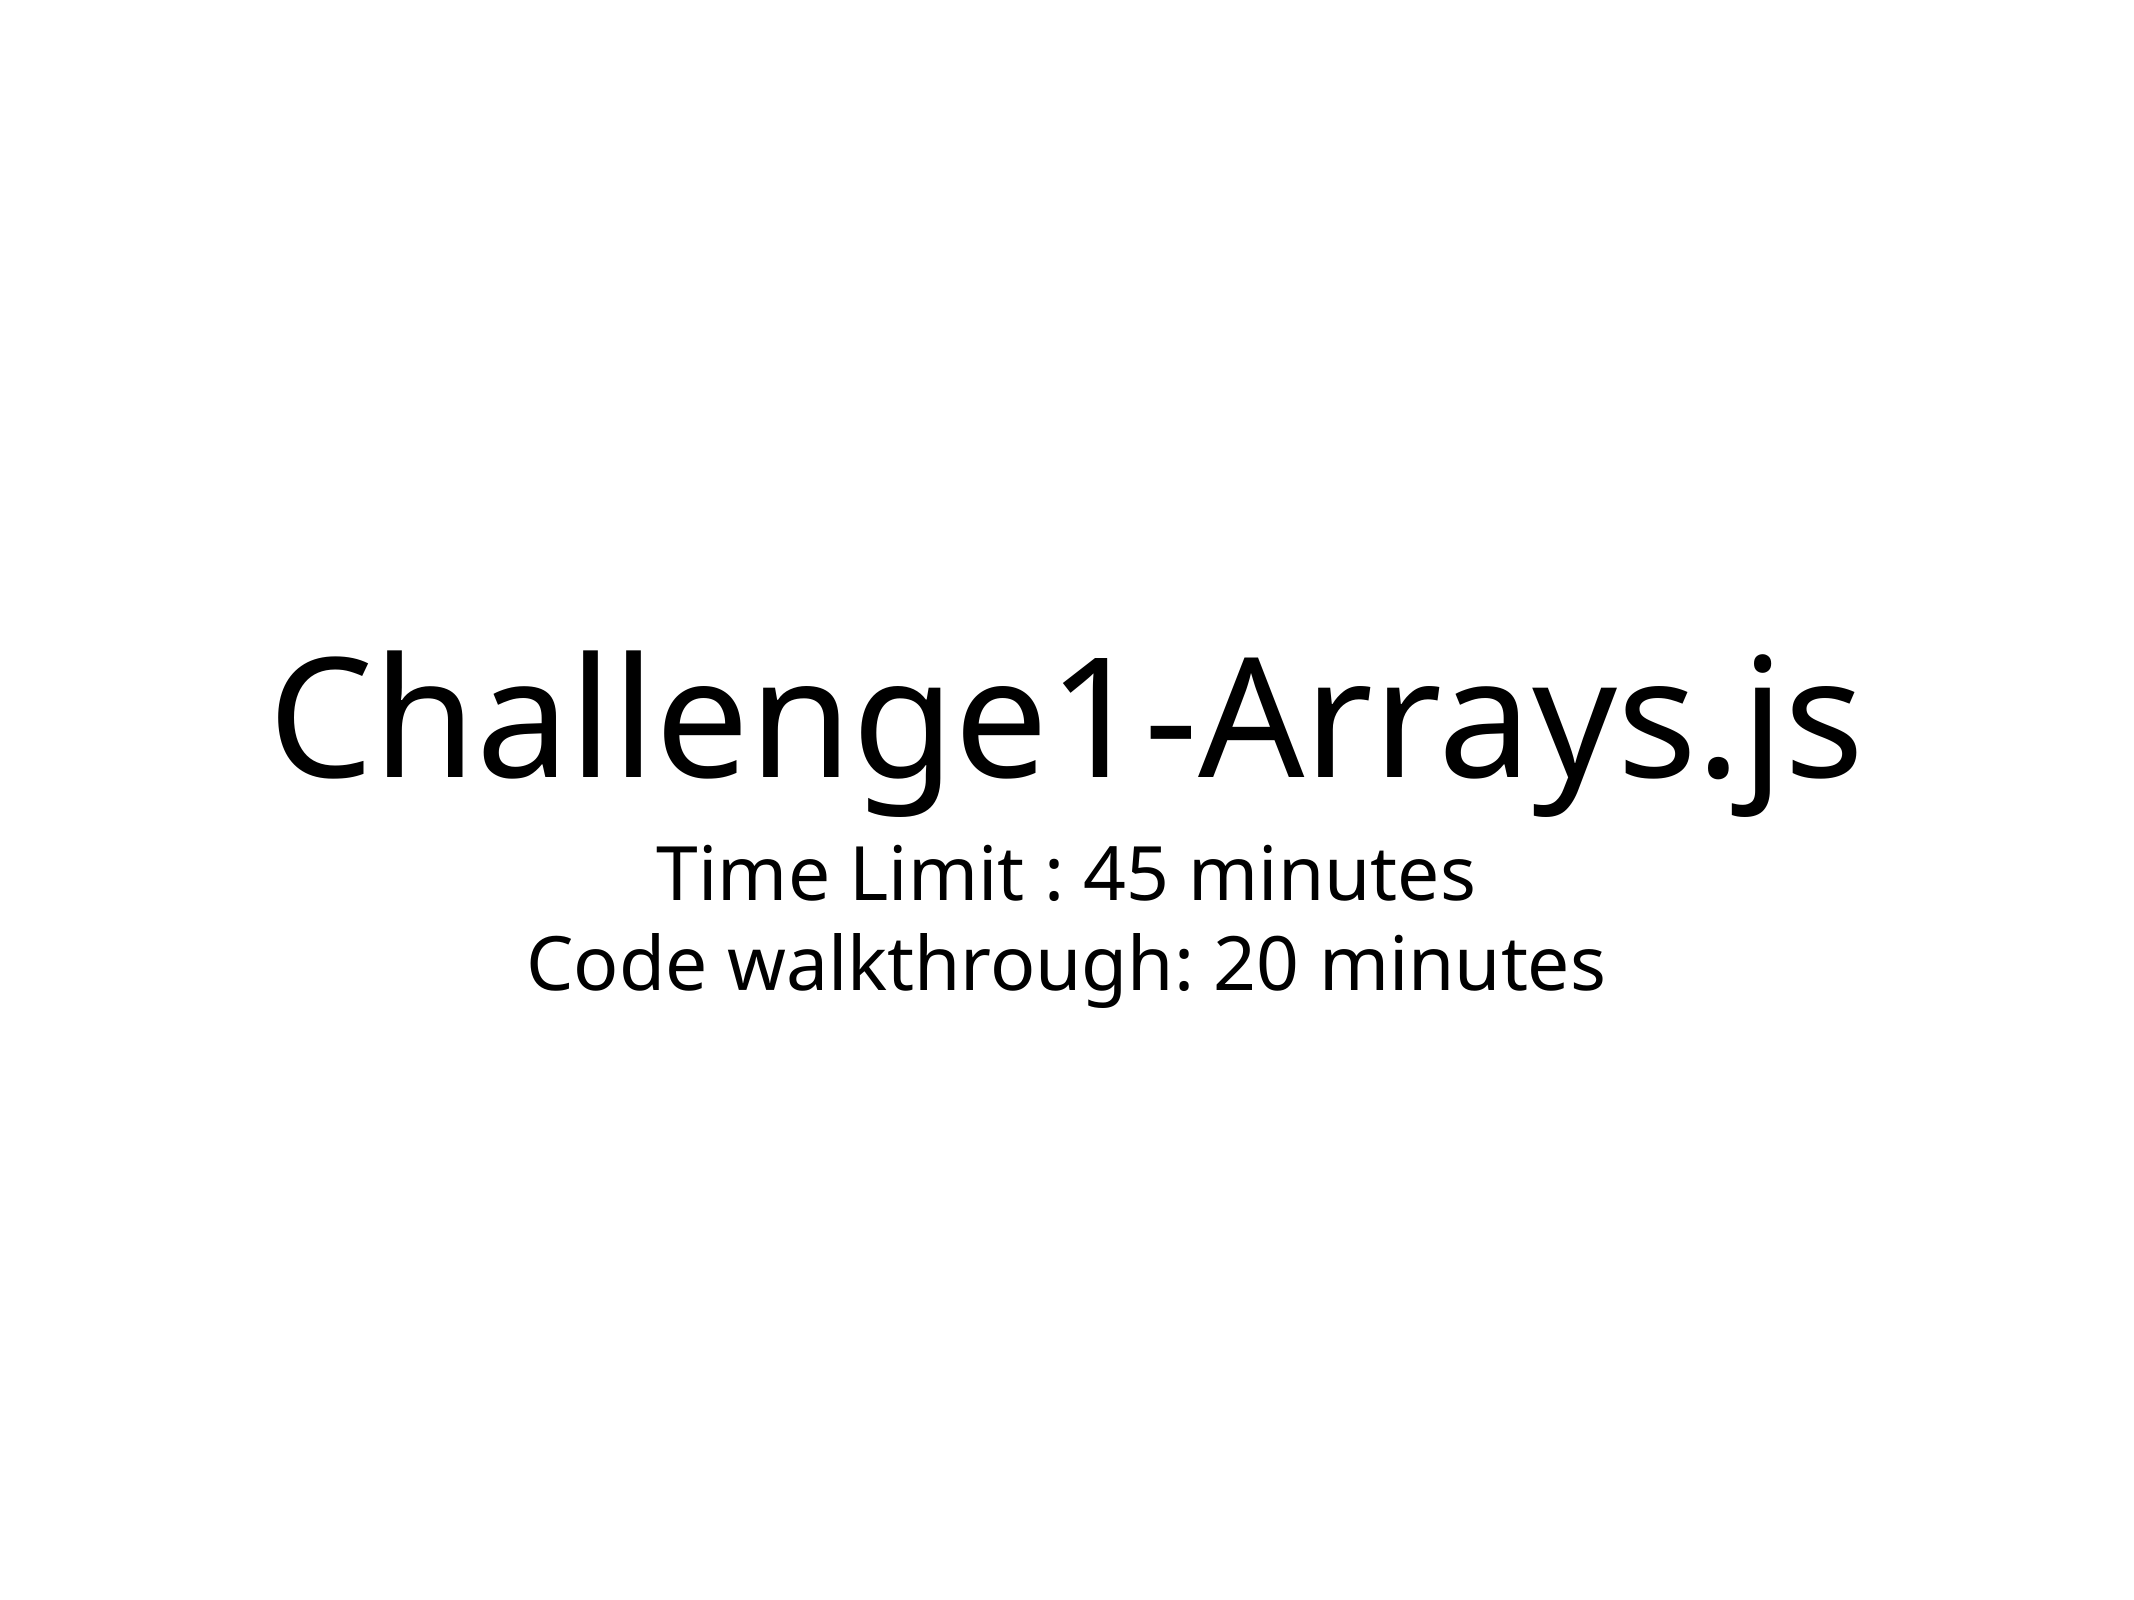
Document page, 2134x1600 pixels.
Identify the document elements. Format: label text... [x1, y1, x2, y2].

title Challenge1-Arrays.js [207, 268, 1926, 811]
list Time Limit : 45 minutes Code walkthrough: 20 minutes [207, 824, 1926, 1083]
